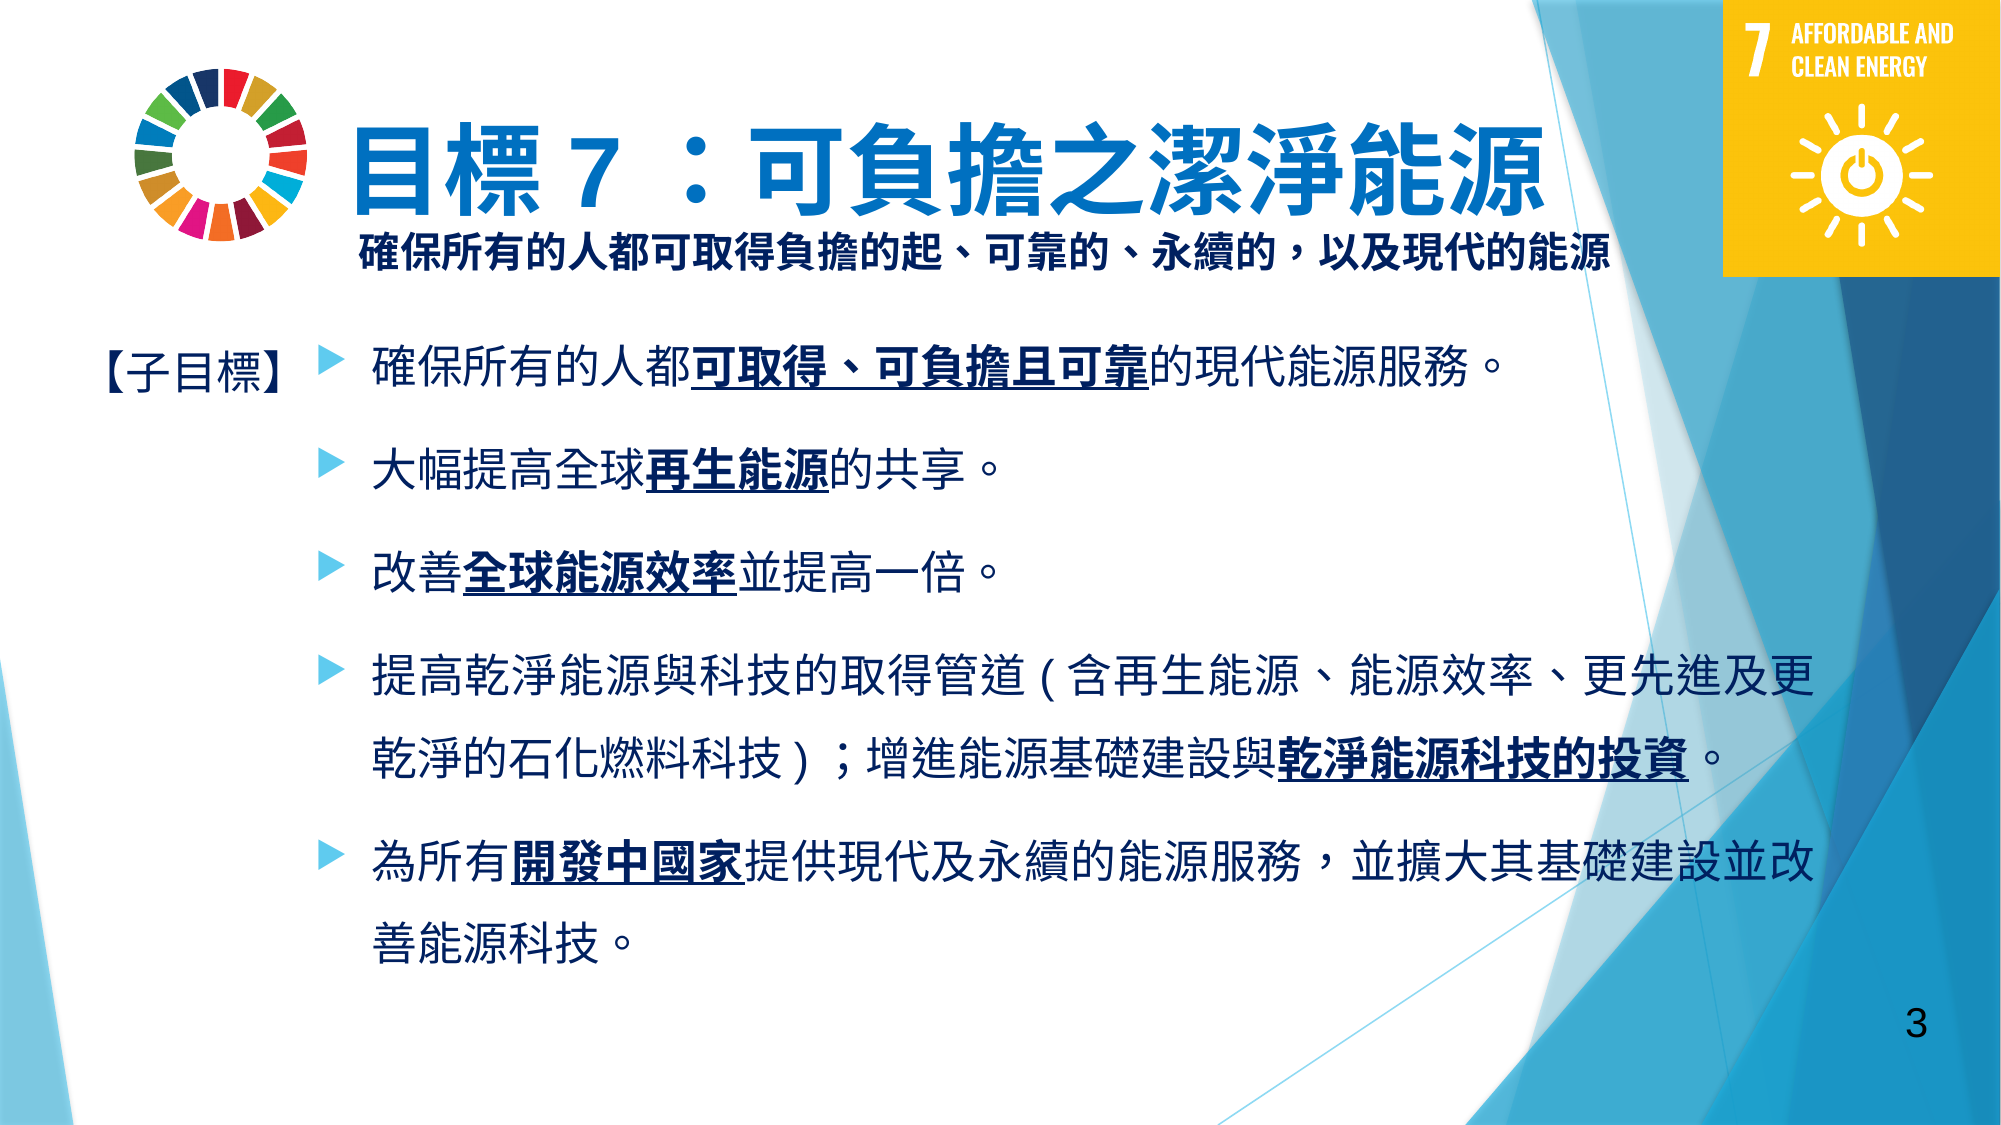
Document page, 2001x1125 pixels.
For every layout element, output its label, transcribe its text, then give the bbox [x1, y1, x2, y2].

picture [129, 65, 311, 247]
list 【子目標】 [64, 309, 300, 440]
text_box 確保所有的人都可取得、可負擔且可靠的現代能源服務。 大幅提高全球再生能源的共享。 改善全球能源效率並提高一倍。 提高乾淨能源與科技的取得管道(含再生能源、能源效率、更先進及更乾淨的石化燃料科技)；增進能源基礎建設與乾淨能源科技的投資。 為所有開發中國家提供現代及永續的能源服務，並擴大其基礎建設並改善能源科技。 [300, 302, 1832, 1090]
text_box 確保所有的人都可取得負擔的起、可靠的、永續的，以及現代的能源 [343, 218, 1672, 283]
picture [1722, 0, 2000, 278]
title 目標7：可負擔之潔淨能源 [328, 99, 1717, 246]
slide_number 3 [1832, 991, 1944, 1051]
